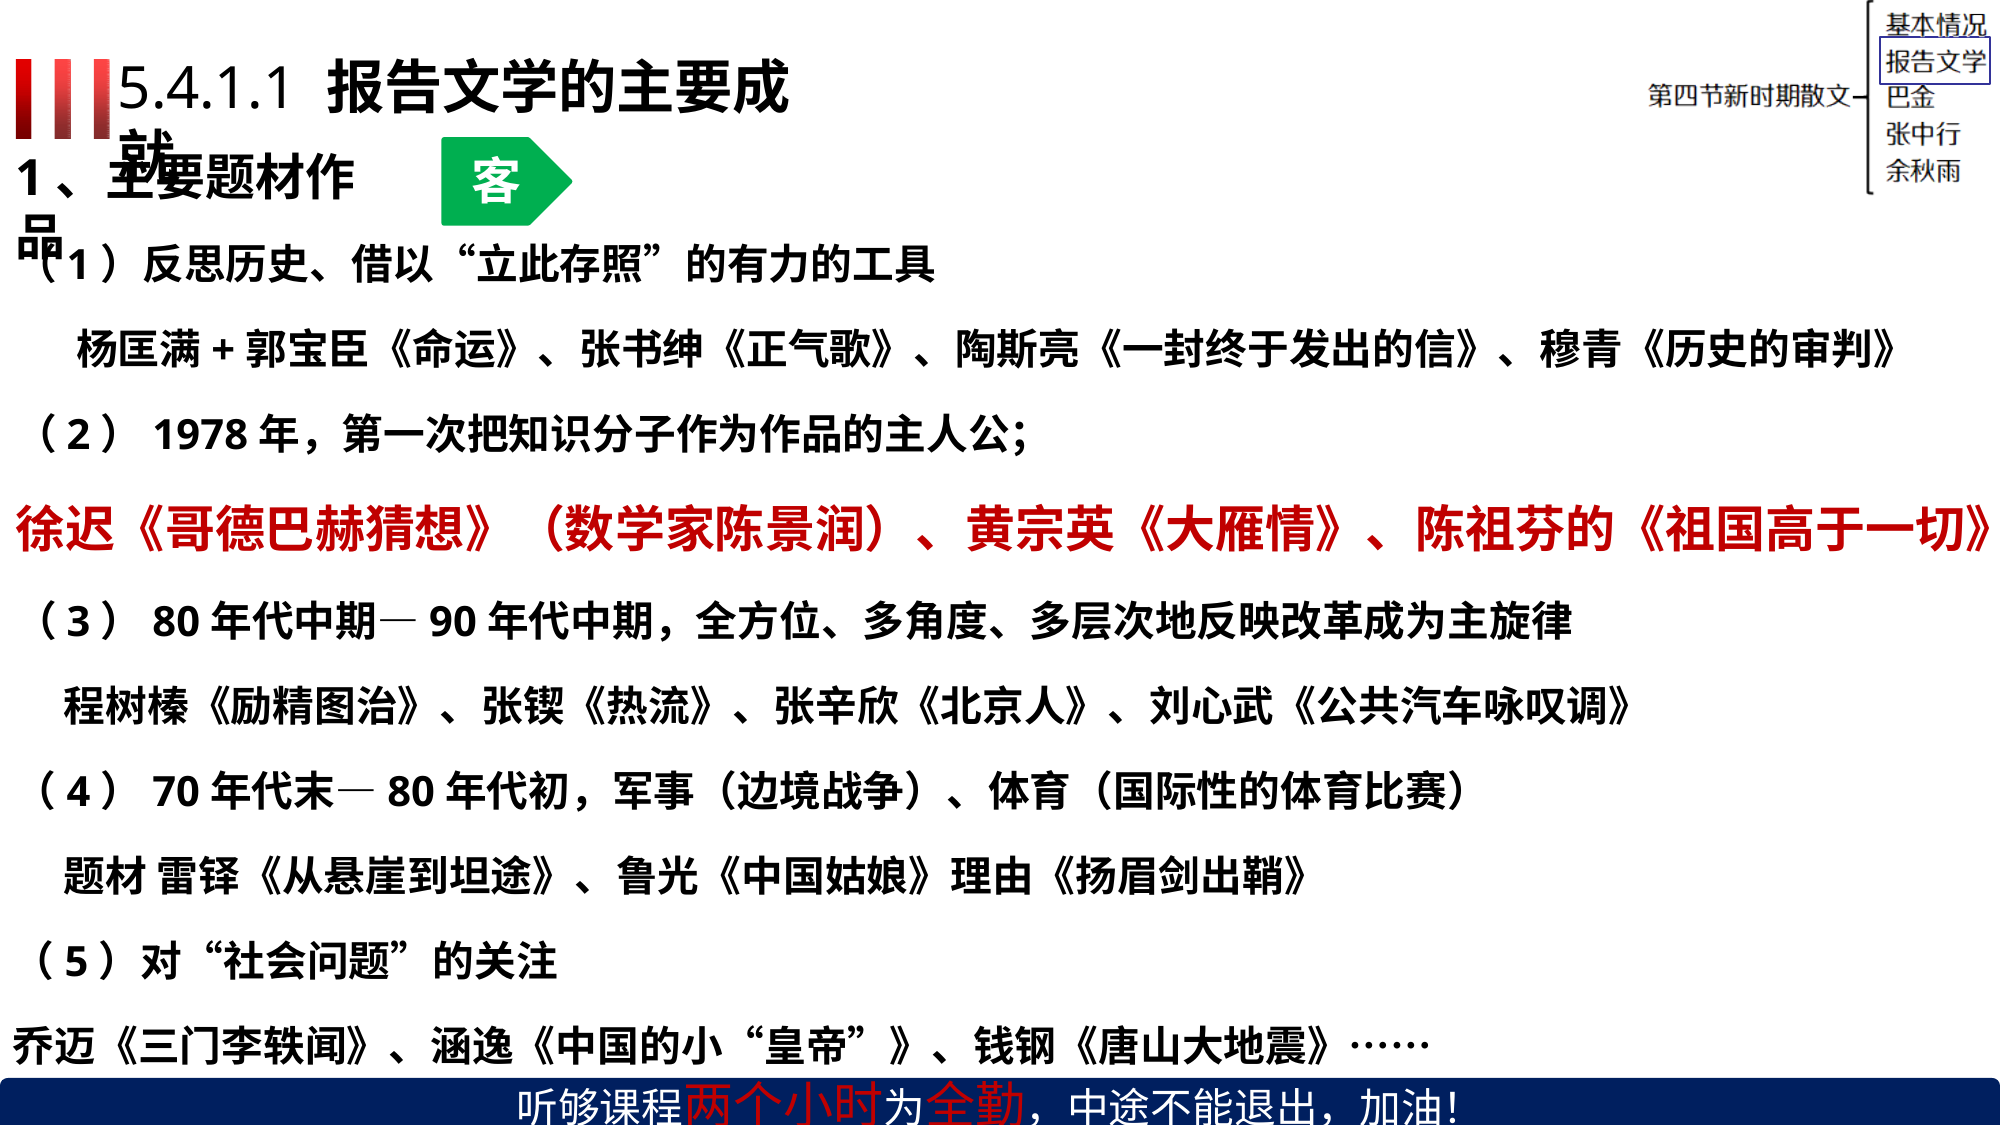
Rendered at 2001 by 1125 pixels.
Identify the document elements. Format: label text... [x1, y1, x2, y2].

text_box [1646, 0, 1997, 201]
text_box [93, 59, 110, 139]
footer 听够课程两个小时为全勤，中途不能退出，加油！ [514, 1079, 1486, 1125]
text_box [443, 139, 571, 224]
text_box 客 [469, 147, 524, 210]
text_box 1、主要题材作品 [12, 143, 398, 235]
text_box （1）反思历史、借以“立此存照”的有力的工具 杨匡满+郭宝臣《命运》、张书绅《正气歌》、陶斯亮《一封终于发出的信》、穆青《历史的审判》 （2）1978年，第一次把知识分子作为作品的主人公； 徐迟《哥德巴赫猜想》（数学家陈景润）、黄宗英《大雁情》、陈祖芬的《祖国高于一切》 （3）80年代中期—90年代中期，全方位、多角度、多层次地反映改革成为主旋律 程树榛《励精图治》、张锲《热流》、张辛欣《北京人》、刘心武《公共汽车咏叹调》 （4）70年代末—80年代初，军事（边境战争）、体育（国际性的体育比赛）题材 雷铎《从悬崖到坦途》、鲁光《中国姑娘》理由《扬眉剑出鞘》 （5）对“社会问题”的关注 乔迈《三门李轶闻》、涵逸《中国的小“皇帝”》、钱钢《唐山大地震》…… [12, 235, 2000, 1070]
title 5.4.1.1 报告文学的主要成就 [115, 47, 841, 235]
picture [15, 59, 32, 139]
text_box [54, 59, 71, 139]
text_box [0, 1077, 2000, 1125]
